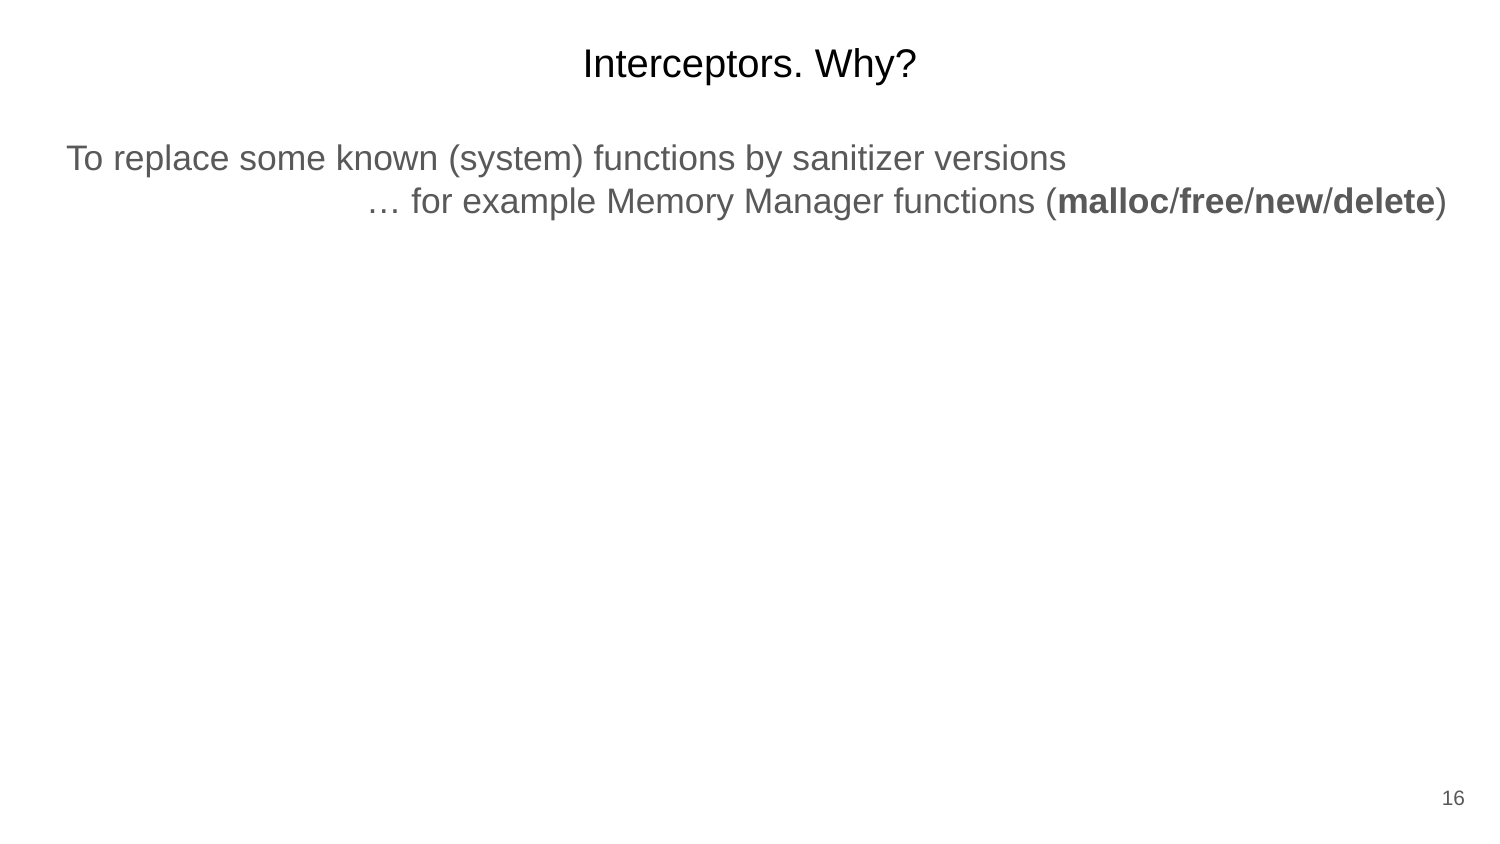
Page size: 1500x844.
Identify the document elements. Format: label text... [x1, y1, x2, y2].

slide_number 16 [1389, 764, 1480, 830]
text_box To replace some known (system) functions by sanitizer versions … for example Memory Manager functions (malloc/free/new/delete) [51, 77, 1480, 812]
text_box Interceptors. Why? [51, 22, 1449, 101]
